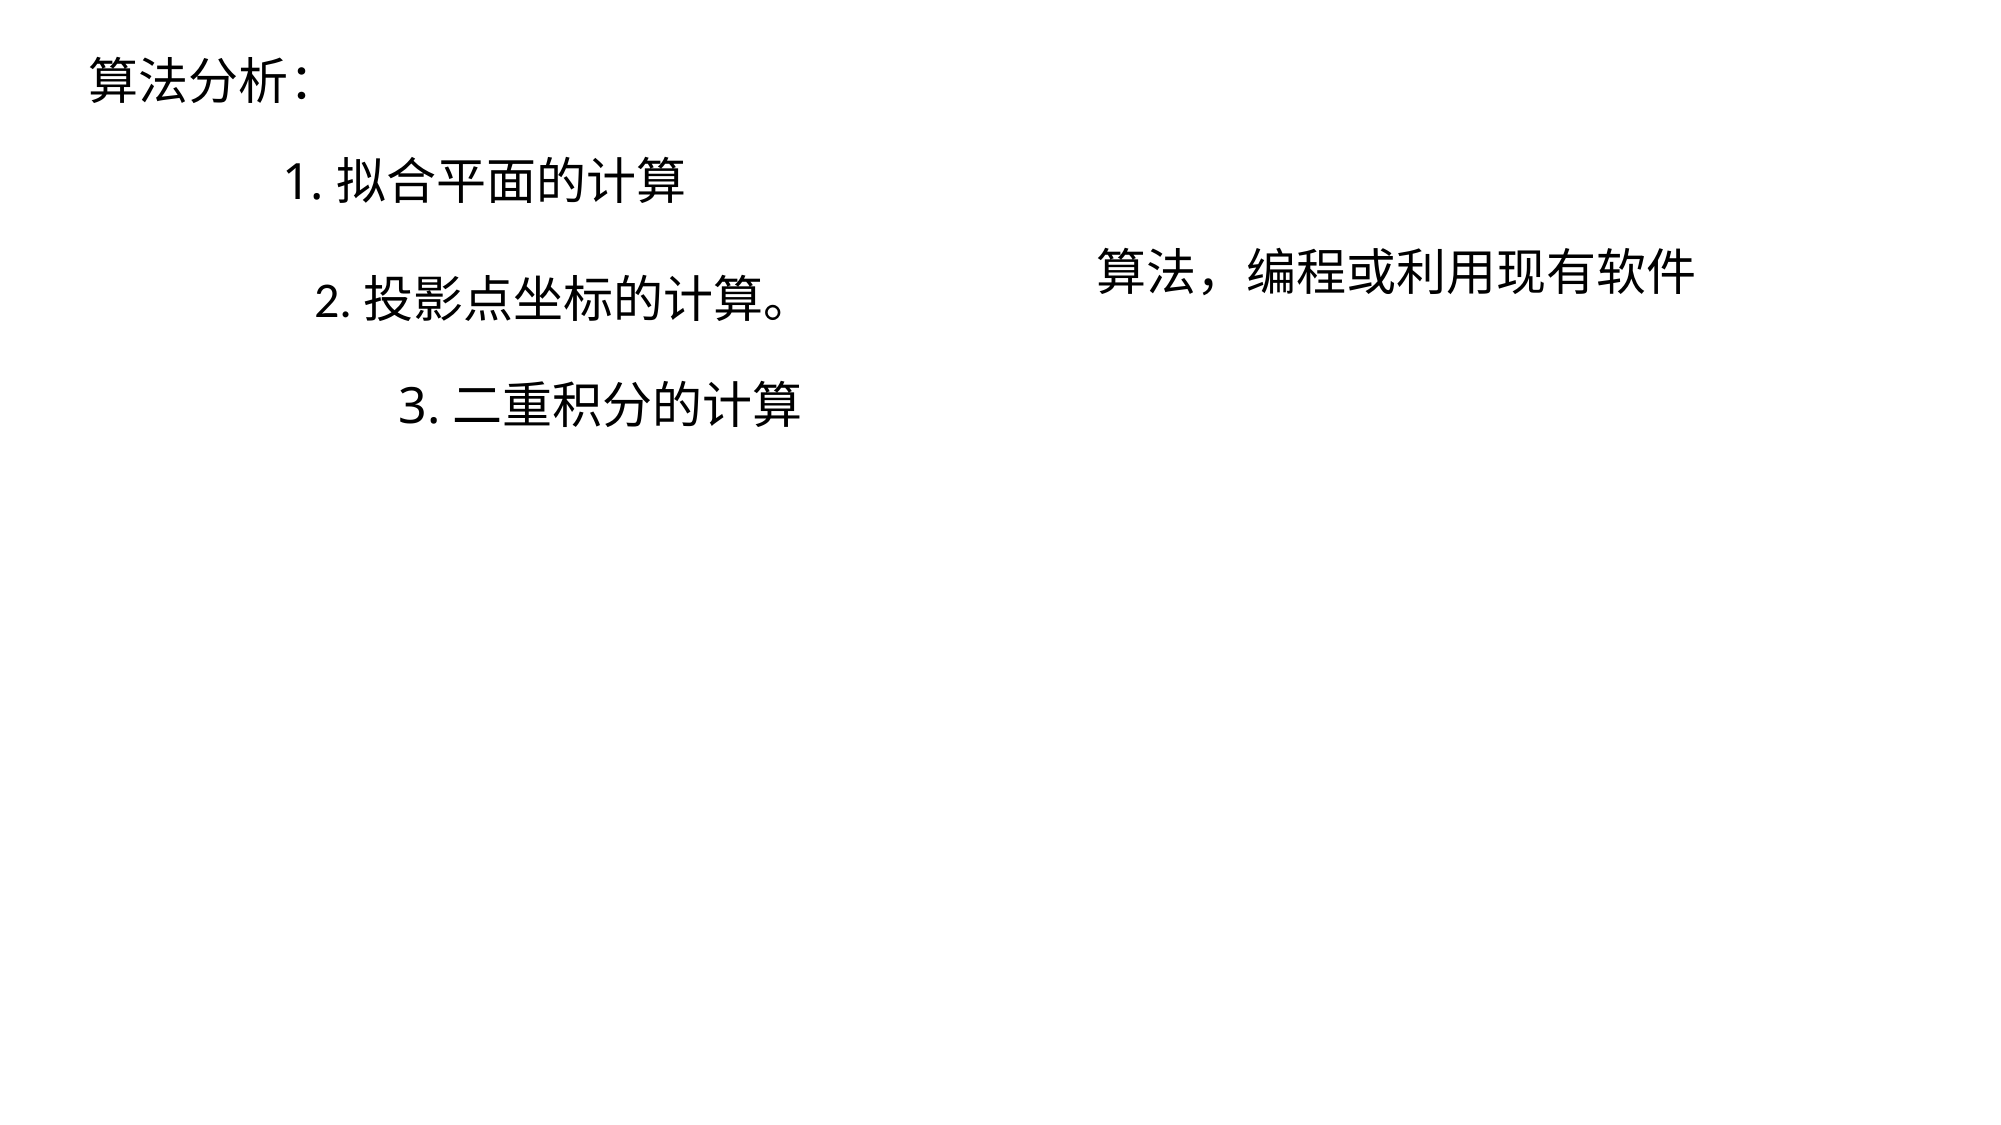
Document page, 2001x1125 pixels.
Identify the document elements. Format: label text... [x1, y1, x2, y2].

text_box 算法，编程或利用现有软件 [1081, 232, 1831, 308]
text_box 3.二重积分的计算 [384, 366, 818, 441]
text_box 2.投影点坐标的计算。 [299, 260, 829, 335]
text_box 算法分析： [74, 42, 391, 117]
text_box 1.拟合平面的计算 [267, 141, 828, 217]
